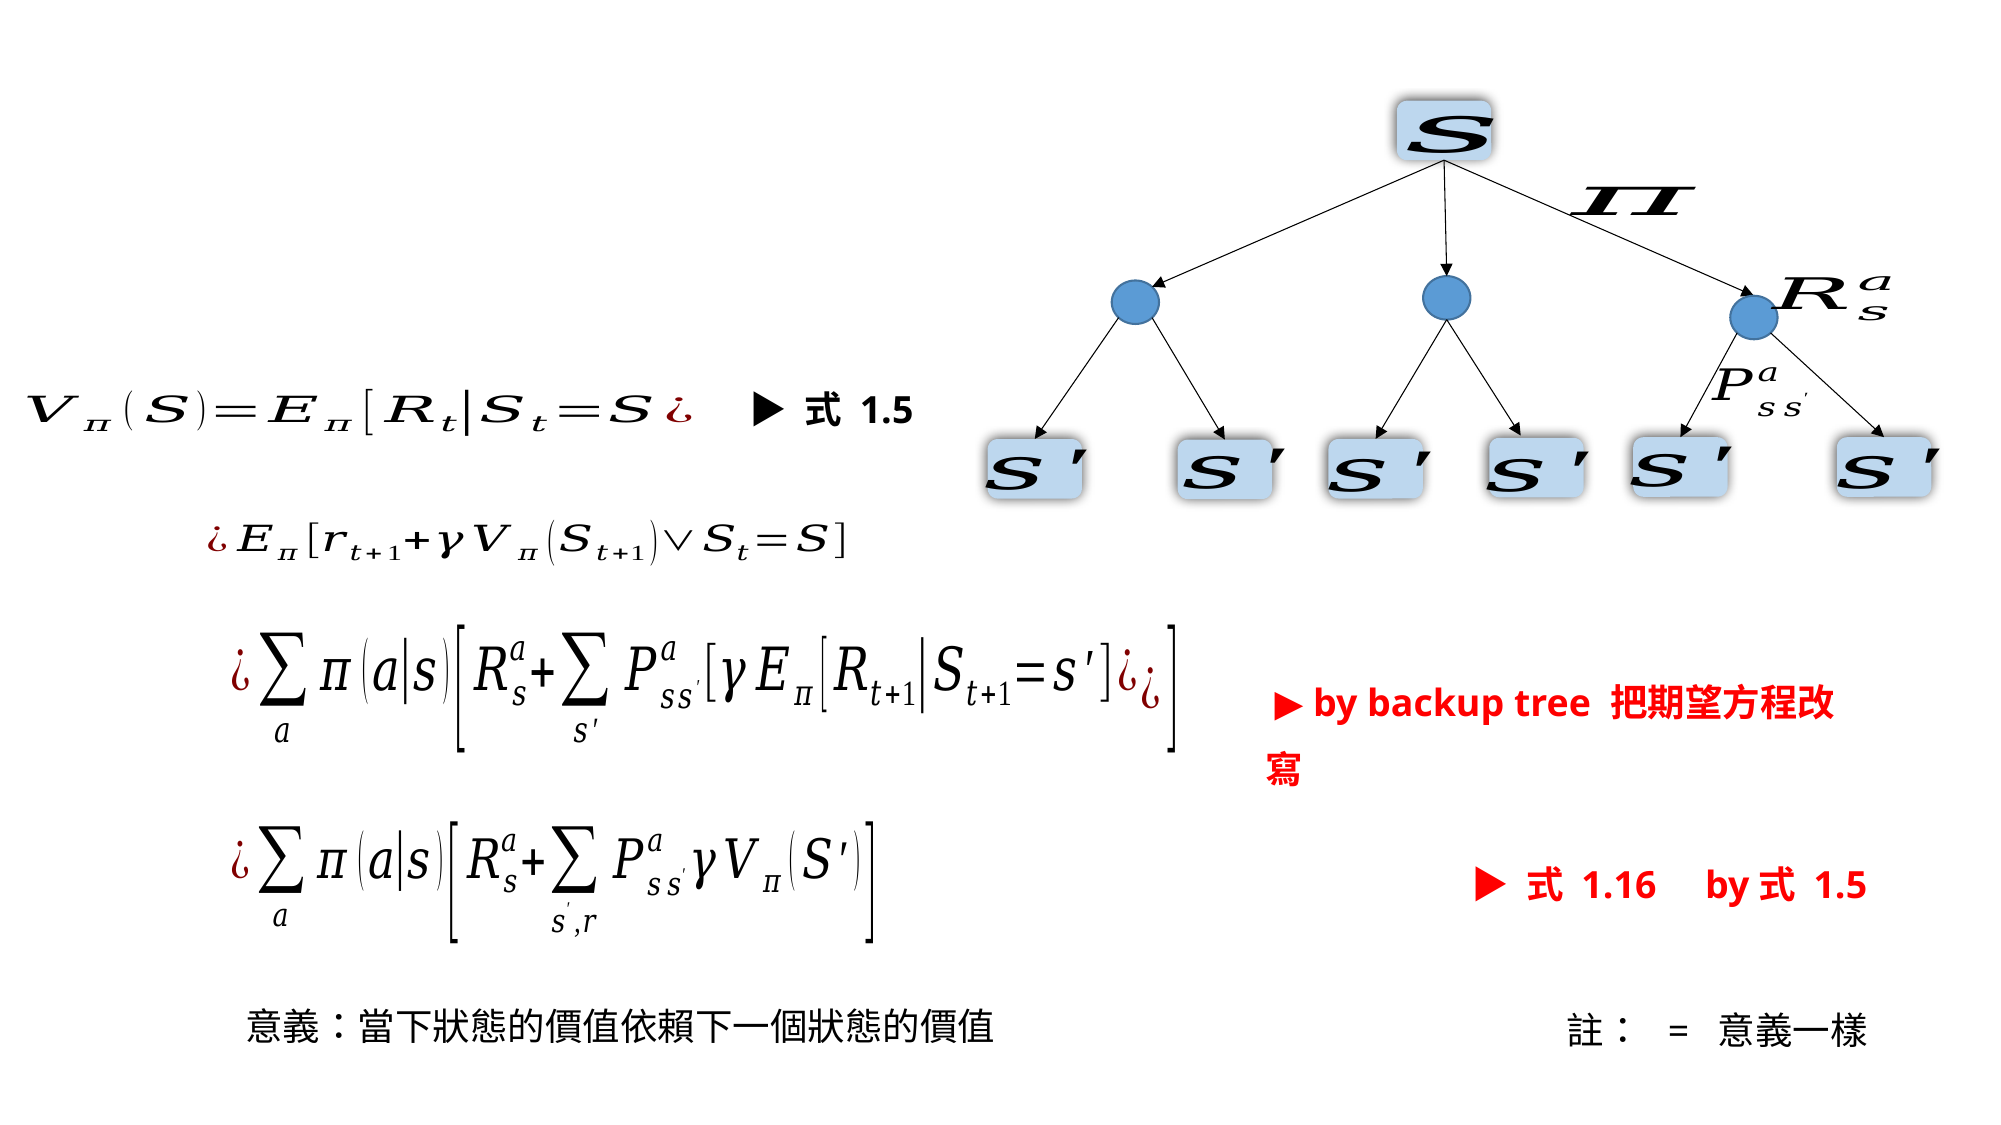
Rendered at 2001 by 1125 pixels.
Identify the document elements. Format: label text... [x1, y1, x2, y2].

text_box ▶ by backup tree 把期望方程改寫 [1250, 648, 1885, 799]
text_box [1729, 294, 1779, 341]
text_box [1680, 332, 1738, 438]
text_box ▶ 式 1.5 [735, 378, 938, 438]
text_box [1396, 100, 1492, 160]
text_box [1444, 160, 1754, 296]
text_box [1375, 319, 1447, 439]
text_box [1110, 279, 1161, 326]
text_box [1633, 437, 1728, 497]
text_box [1422, 287, 1472, 319]
text_box [1177, 439, 1273, 500]
text_box [987, 439, 1082, 499]
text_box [1770, 332, 1885, 438]
text_box [1328, 438, 1423, 499]
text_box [1152, 317, 1225, 440]
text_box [1034, 317, 1119, 439]
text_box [1152, 160, 1444, 287]
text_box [1447, 319, 1521, 436]
text_box 意義：當下狀態的價值依賴下一個狀態的價值 [230, 995, 1093, 1055]
text_box [1836, 437, 1932, 497]
text_box ▶ 式 1.16 by式 1.5 [1448, 853, 1988, 914]
text_box [1489, 437, 1584, 498]
